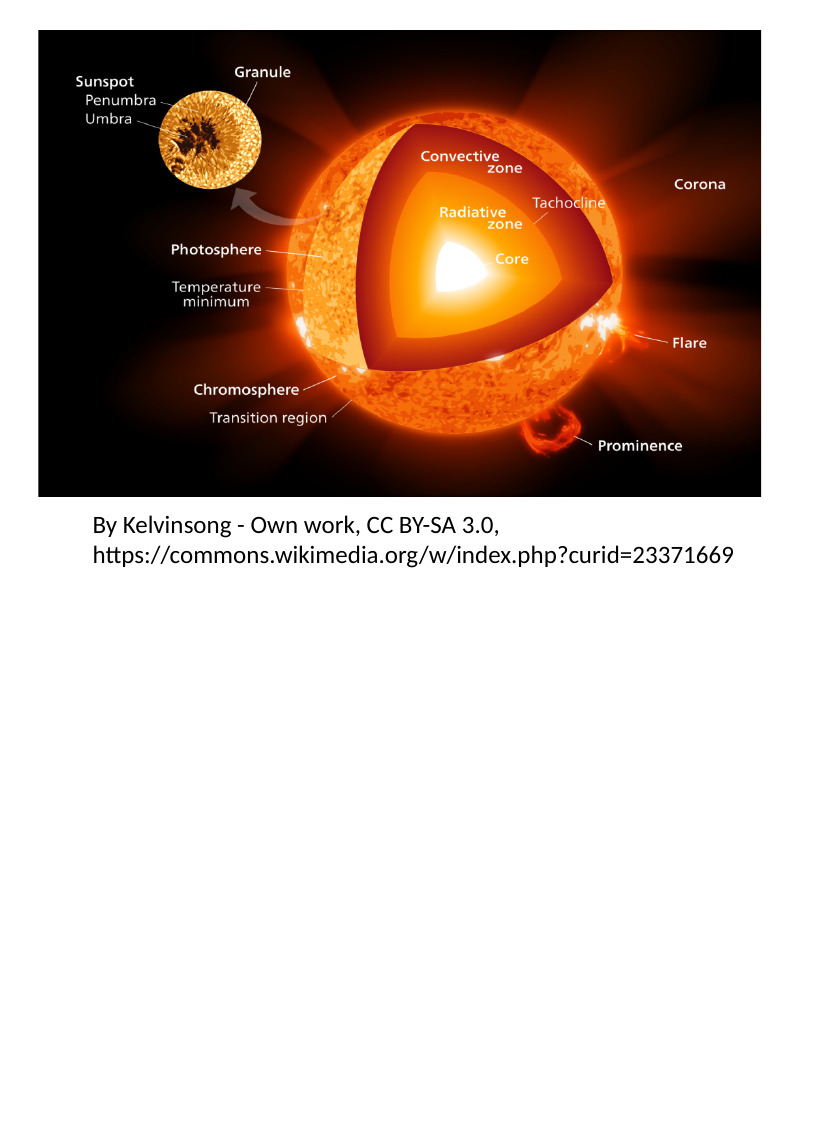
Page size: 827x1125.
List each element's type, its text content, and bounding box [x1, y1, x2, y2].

text_box By Kelvinsong - Own work, CC BY-SA 3.0, https://commons.wikimedia.org/w/index.php?curid=23371669 [78, 500, 789, 576]
picture [38, 30, 762, 497]
